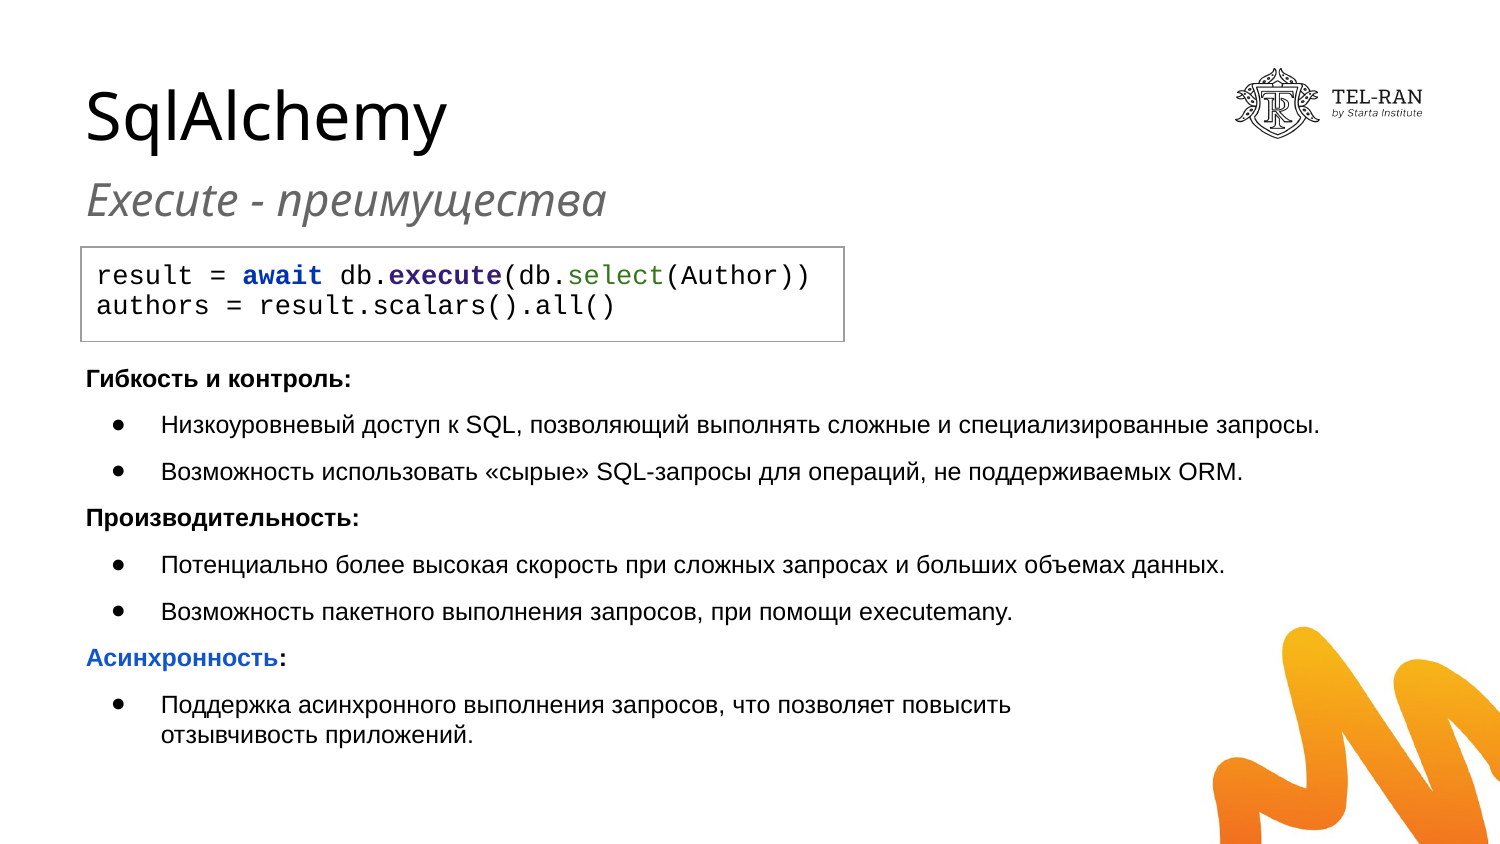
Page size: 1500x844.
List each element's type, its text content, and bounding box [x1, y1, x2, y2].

picture [1211, 625, 1500, 844]
picture [1237, 68, 1422, 139]
text_box Гибкость и контроль: Низкоуровневый доступ к SQL, позволяющий выполнять сложные и специализированные запросы. Возможность использовать «сырые» SQL-запросы для операций, не поддерживаемых ORM. Производительность: Потенциально более высокая скорость при сложных запросах и больших объемах данных. Возможность пакетного выполнения запросов, при помощи executemany. Асинхронность: Поддержка асинхронного выполнения запросов, что позволяет повысить отзывчивость приложений. [70, 347, 1450, 764]
title SqlAlchemy [70, 59, 1237, 155]
subtitle Execute - преимущества [70, 155, 1237, 347]
table_header result = await db.execute(db.select(Author)) authors = result.scalars().all() [82, 248, 843, 341]
